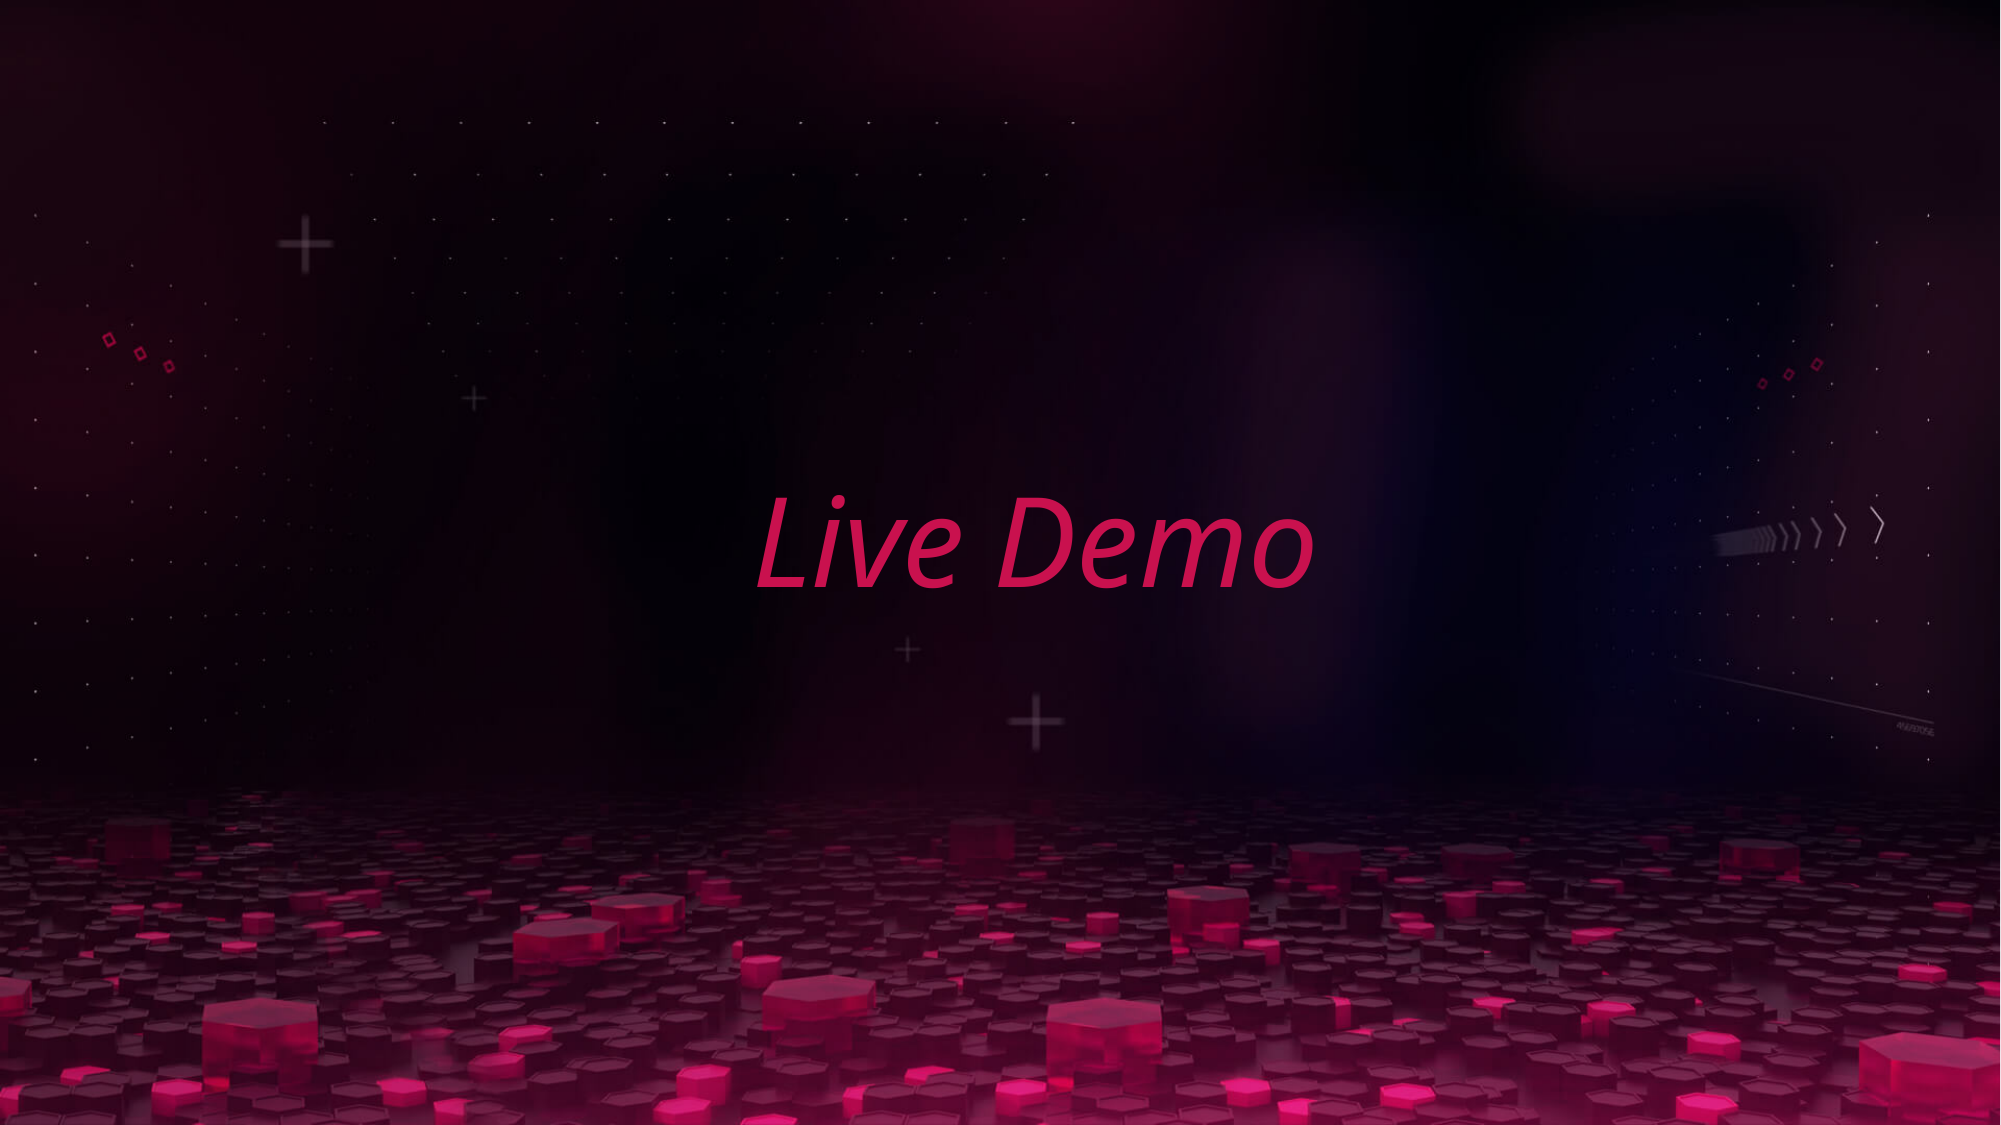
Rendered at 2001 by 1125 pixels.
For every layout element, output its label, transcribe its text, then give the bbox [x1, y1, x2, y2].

text_box Live Demo [579, 455, 1492, 620]
picture [0, 0, 2001, 1125]
